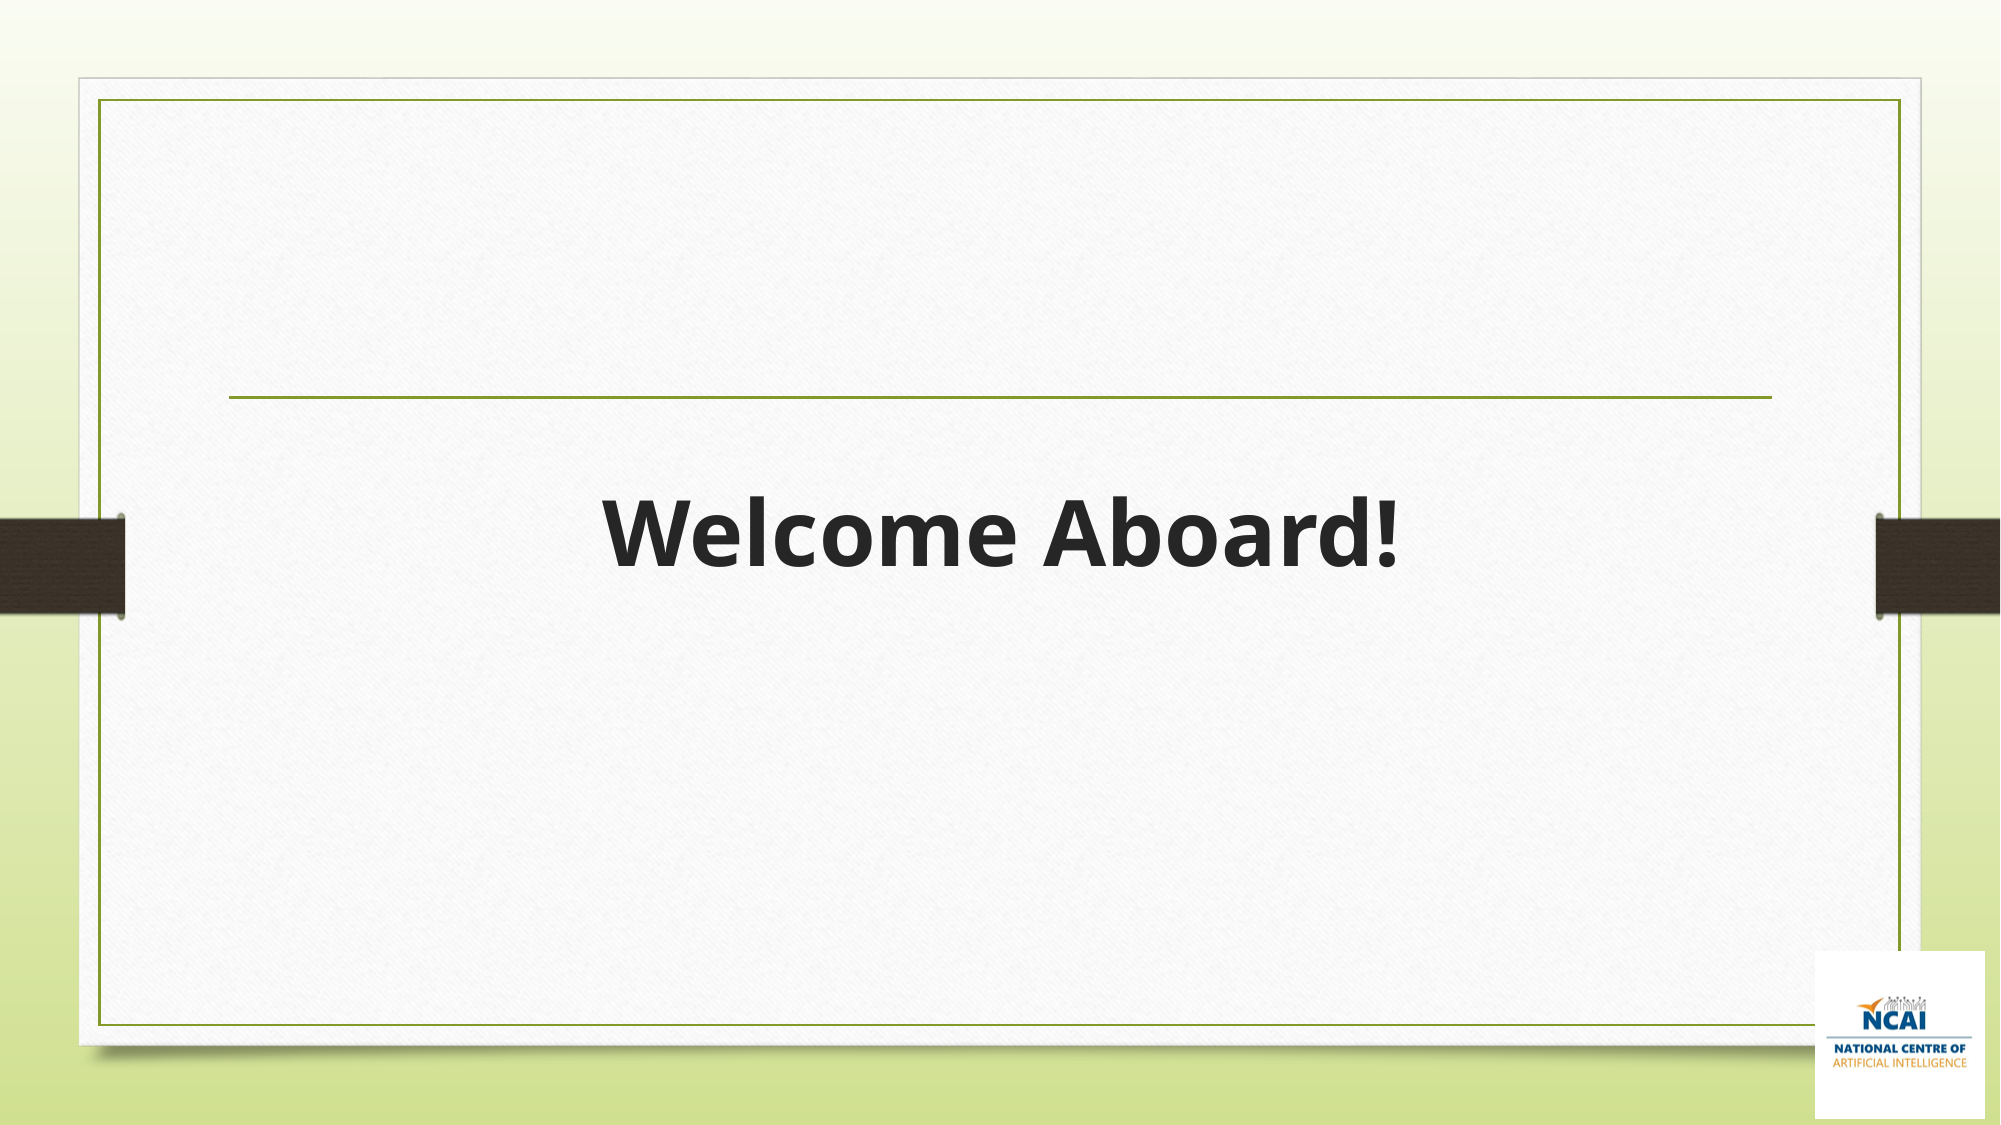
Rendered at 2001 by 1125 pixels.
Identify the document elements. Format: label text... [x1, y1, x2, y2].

title Welcome Aboard! [214, 423, 1790, 637]
picture [0, 0, 2001, 1125]
